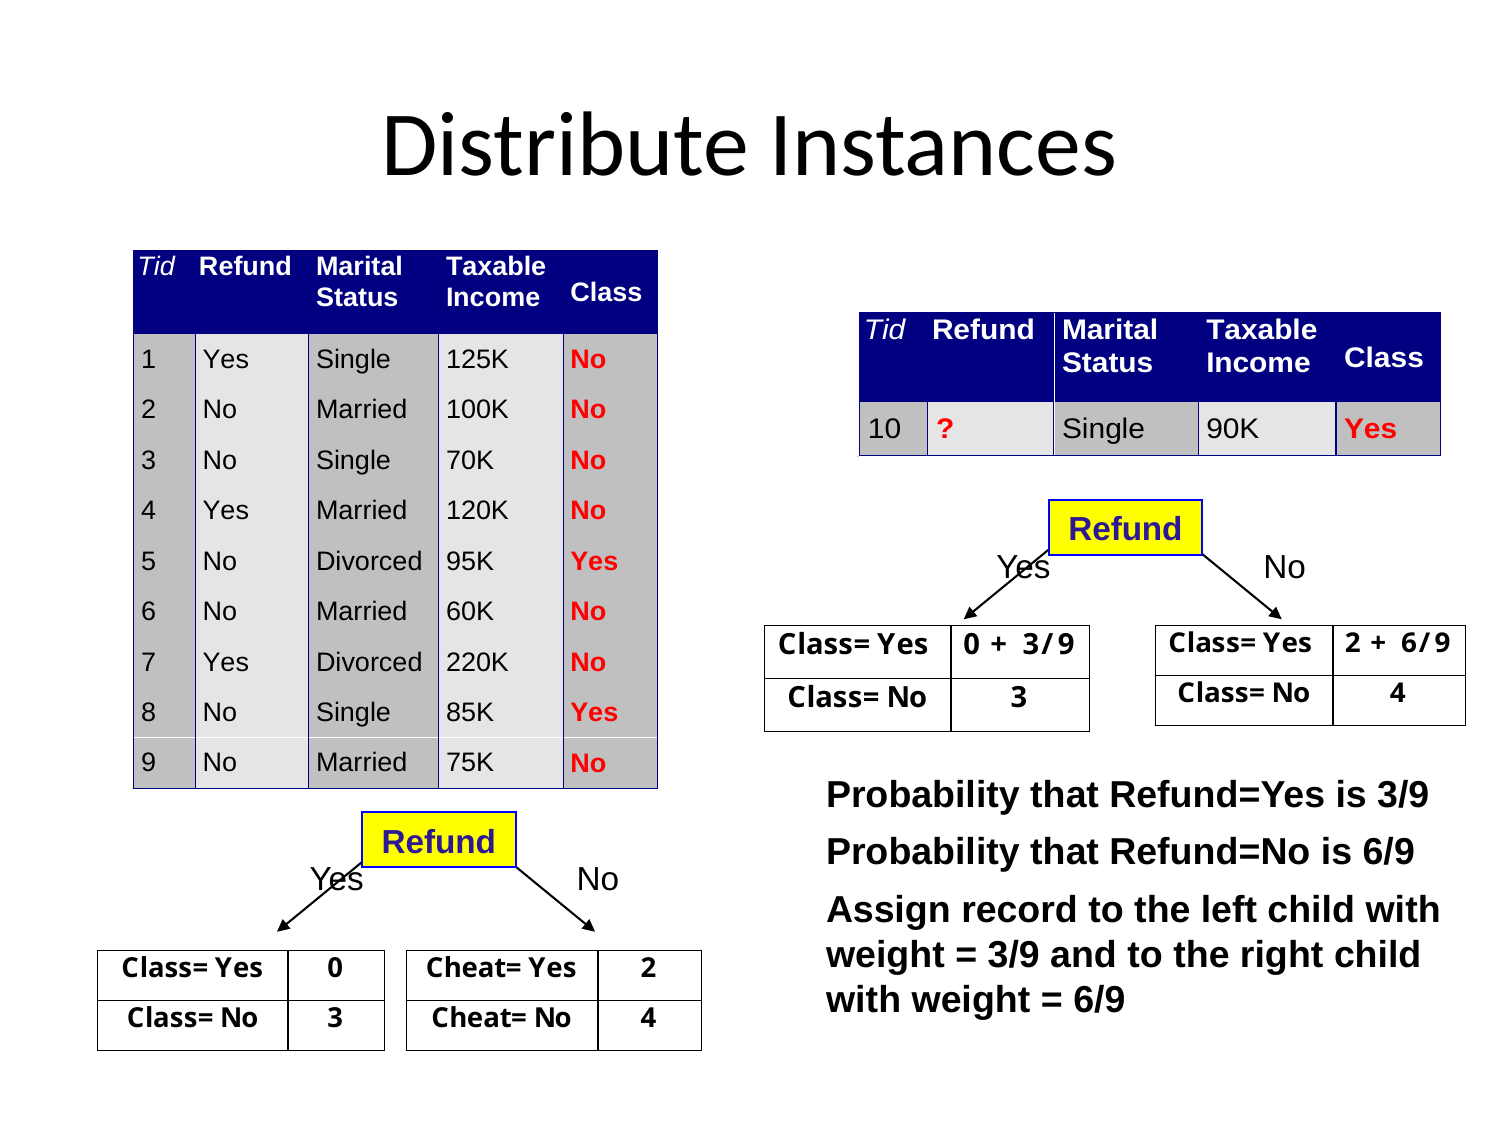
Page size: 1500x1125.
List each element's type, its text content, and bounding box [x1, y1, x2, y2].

text_box [562, 905, 596, 932]
text_box Probability that Refund=Yes is 3/9 Probability that Refund=No is 6/9 Assign record to the left child with weight = 3/9 and to the right child with weight = 6/9 [811, 762, 1474, 1028]
text_box Refund [1048, 499, 1203, 555]
text_box [1249, 593, 1282, 620]
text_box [123, 249, 700, 806]
text_box [963, 593, 996, 620]
text_box No [1248, 537, 1361, 593]
text_box Yes [868, 537, 1066, 593]
text_box No [561, 849, 675, 905]
text_box Yes [181, 849, 379, 905]
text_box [1148, 624, 1476, 737]
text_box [399, 949, 717, 1062]
text_box Refund [361, 814, 516, 868]
title Distribute Instances [75, 45, 1425, 233]
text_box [90, 949, 388, 1062]
text_box [277, 905, 310, 932]
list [756, 624, 1101, 744]
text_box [848, 312, 1448, 475]
